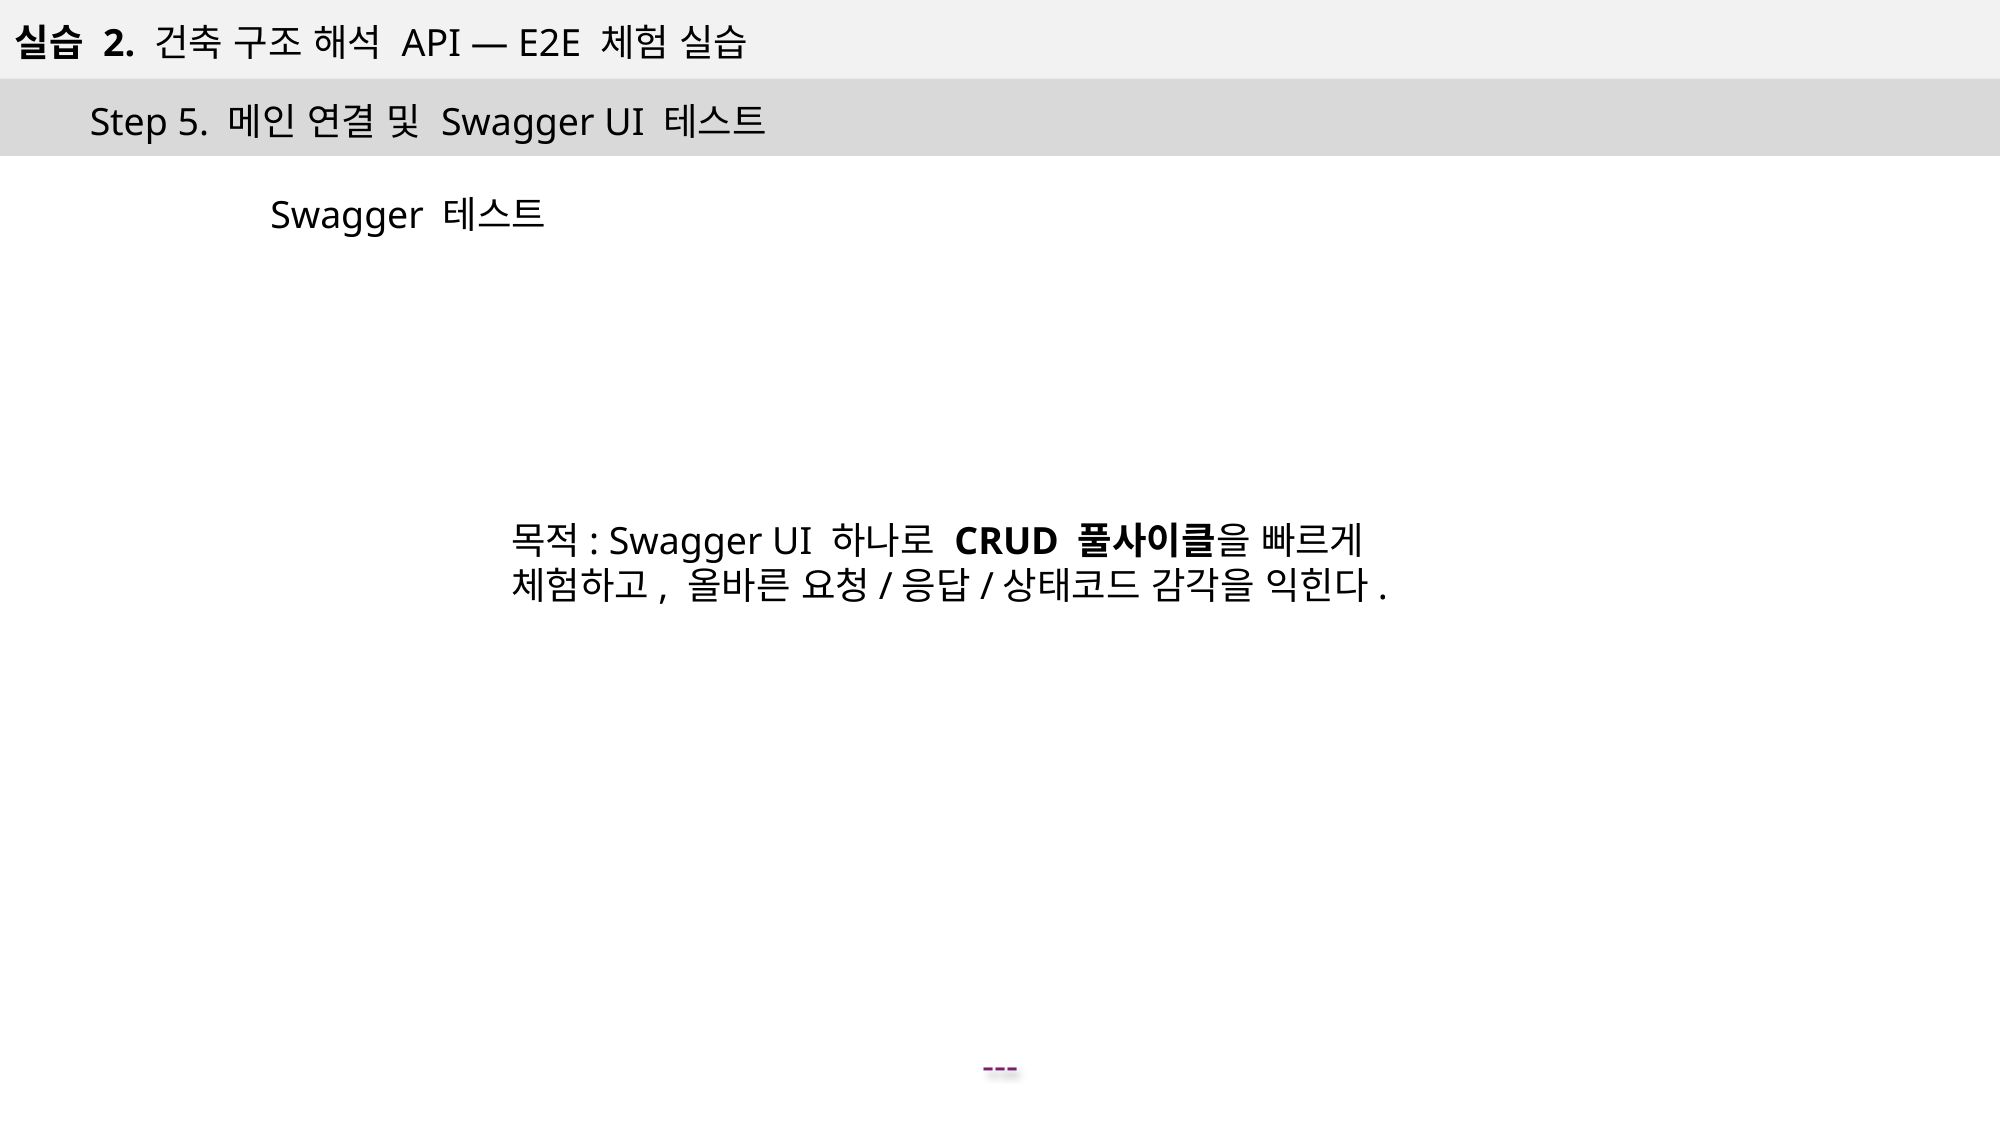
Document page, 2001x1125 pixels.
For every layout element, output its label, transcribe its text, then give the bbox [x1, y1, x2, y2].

text_box Swagger 테스트 [255, 184, 1267, 244]
text_box 목적: Swagger UI 하나로 CRUD 풀사이클을 빠르게 체험하고, 올바른 요청/응답/상태코드 감각을 익힌다. [496, 509, 1508, 615]
text_box --- [0, 1034, 2000, 1095]
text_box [0, 0, 2000, 157]
